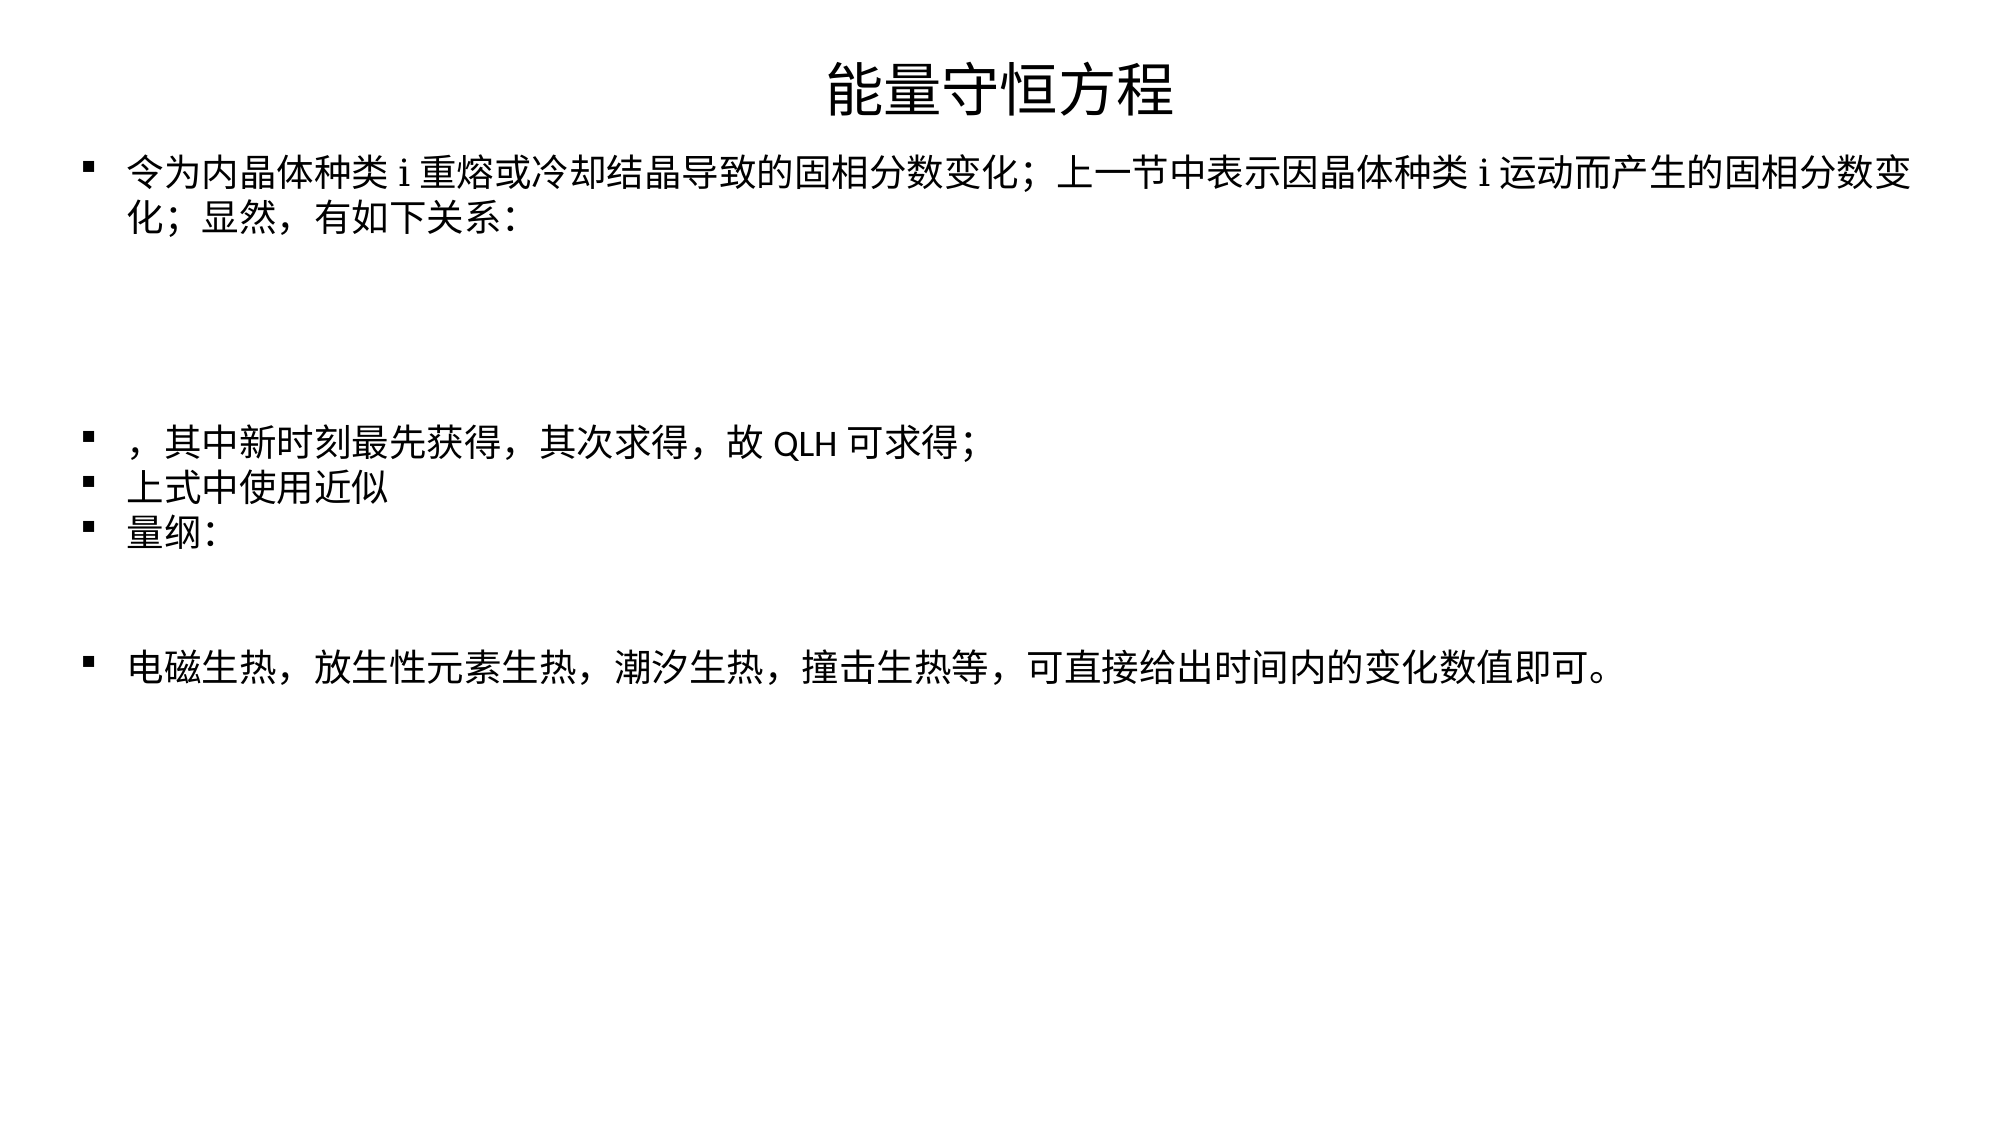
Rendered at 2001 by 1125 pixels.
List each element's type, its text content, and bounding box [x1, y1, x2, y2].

text_box 能量守恒方程 [527, 45, 1473, 131]
